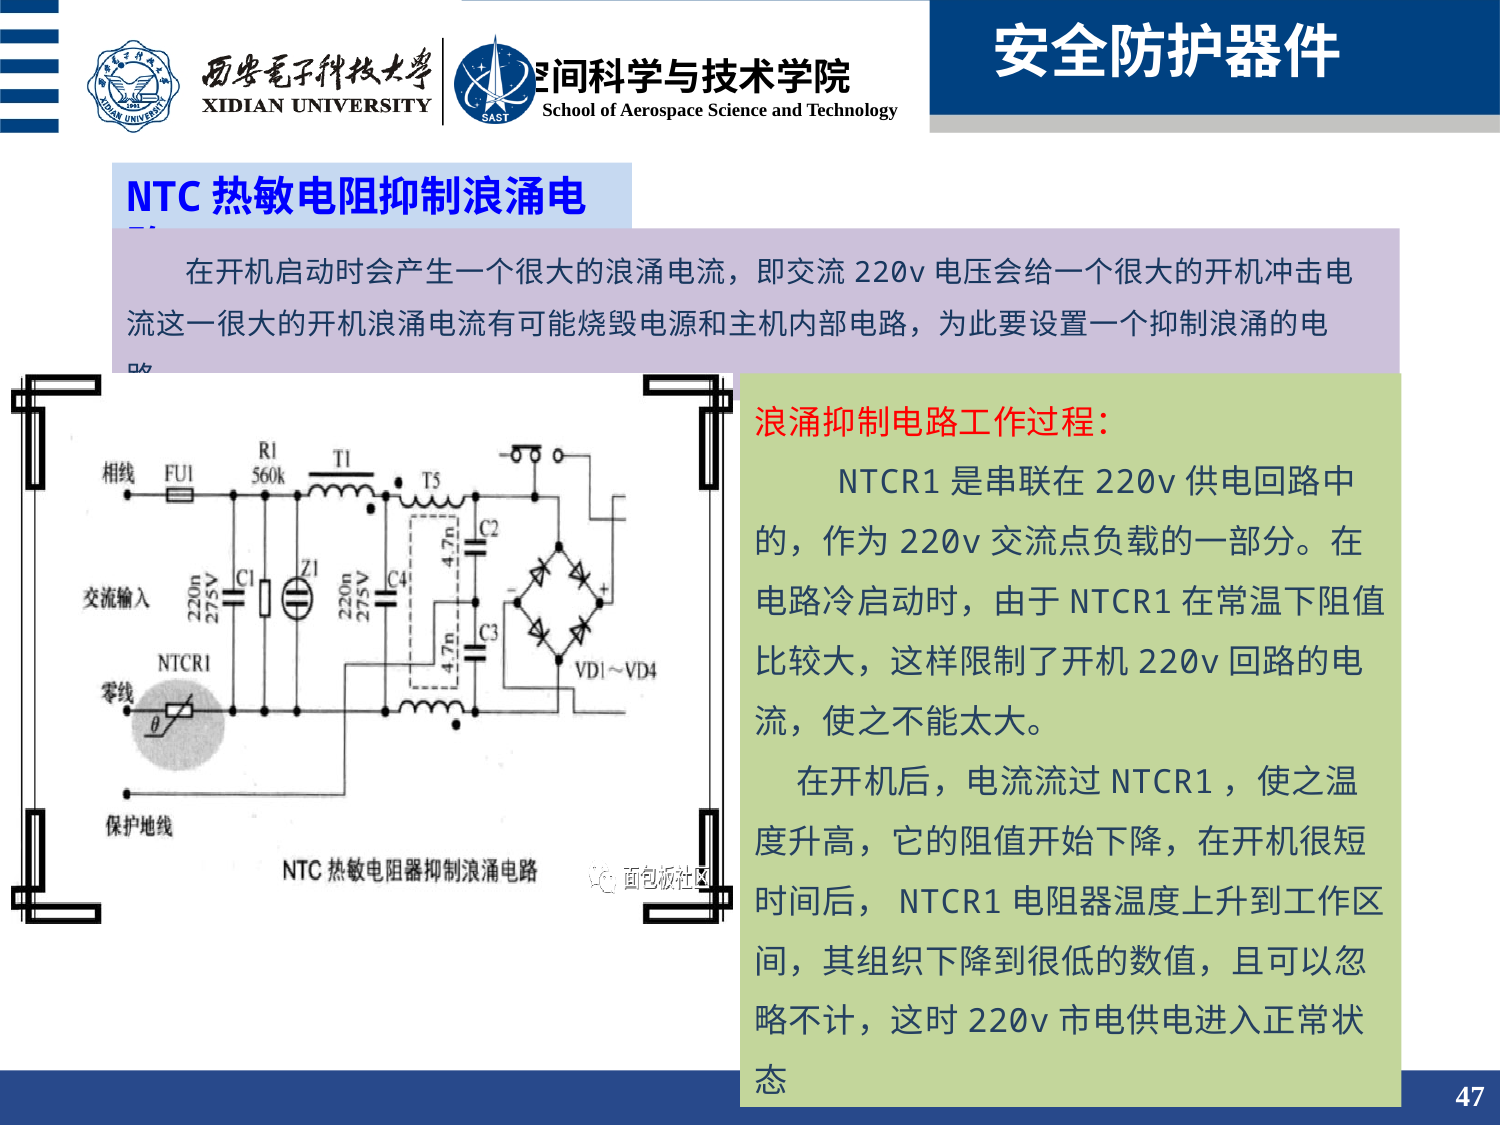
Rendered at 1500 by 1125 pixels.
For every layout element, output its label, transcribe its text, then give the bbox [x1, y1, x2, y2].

picture [0, 0, 1500, 1070]
text_box 安全防护器件 [977, 7, 1357, 92]
text_box NTC热敏电阻抑制浪涌电路 [112, 162, 632, 228]
text_box 浪涌抑制电路工作过程： NTCR1是串联在220v供电回路中的，作为220v交流点负载的一部分。在电路冷启动时，由于NTCR1在常温下阻值比较大，这样限制了开机220v回路的电流，使之不能太大。 在开机后，电流流过NTCR1，使之温度升高，它的阻值开始下降，在开机很短时间后，NTCR1电阻器温度上升到工作区间，其组织下降到很低的数值，且可以忽略不计，这时220v市电供电进入正常状态 [740, 373, 1402, 1107]
text_box 在开机启动时会产生一个很大的浪涌电流，即交流220v电压会给一个很大的开机冲击电流这一很大的开机浪涌电流有可能烧毁电源和主机内部电路，为此要设置一个抑制浪涌的电路。 [112, 228, 1400, 401]
